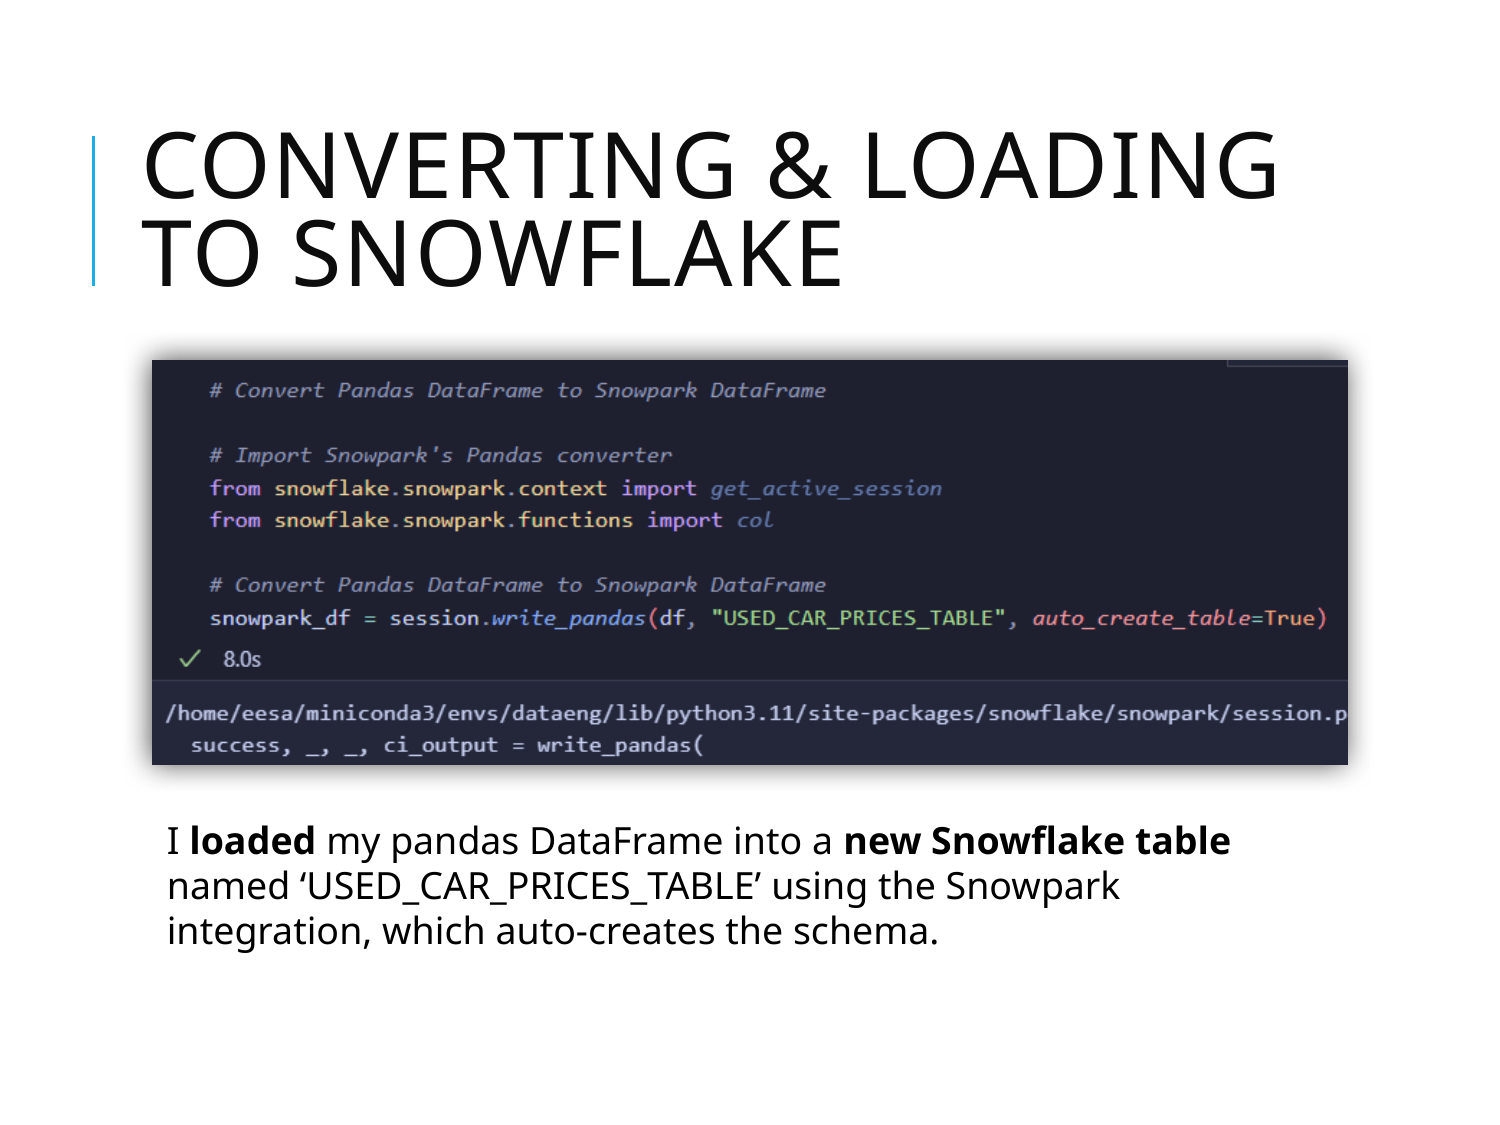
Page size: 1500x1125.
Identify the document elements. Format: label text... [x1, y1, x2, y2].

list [151, 360, 1349, 765]
title Converting & Loading to Snowflake [126, 93, 1322, 339]
text_box I loaded my pandas DataFrame into a new Snowflake table named ‘USED_CAR_PRICES_TABLE’ using the Snowpark integration, which auto-creates the schema. [152, 809, 1348, 960]
